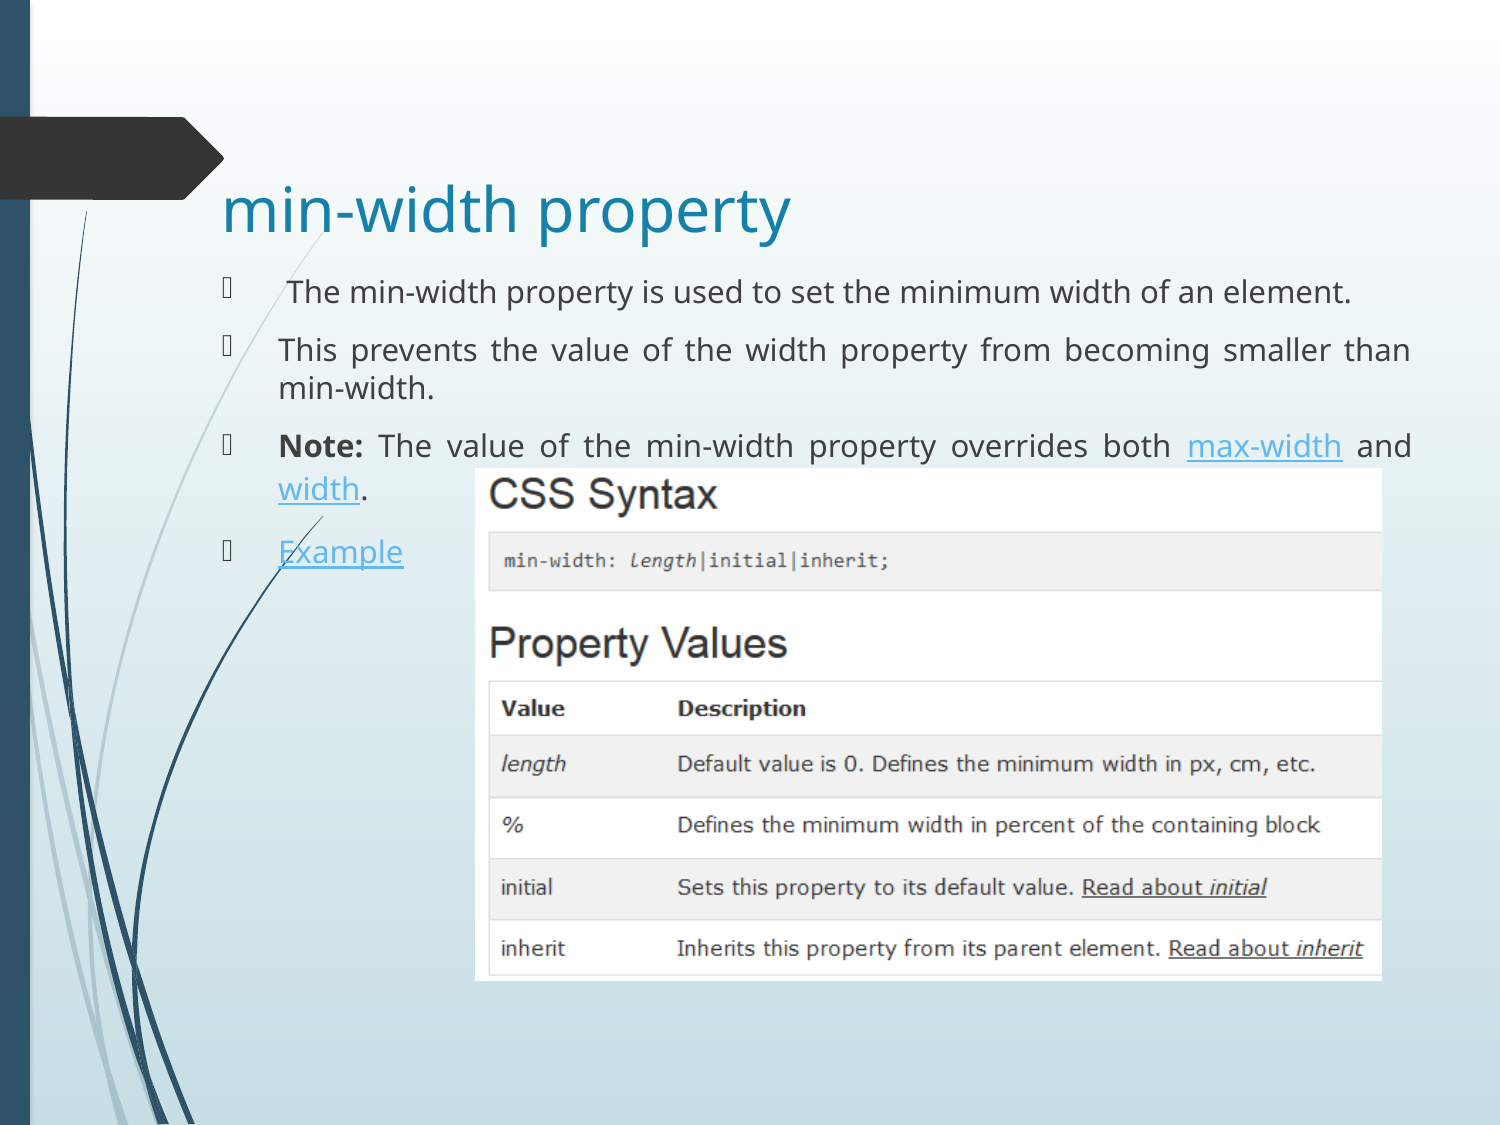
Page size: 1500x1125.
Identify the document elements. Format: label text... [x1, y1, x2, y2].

list The min-width property is used to set the minimum width of an element. This prevents the value of the width property from becoming smaller than min-width. Note: The value of the min-width property overrides both max-width and width. Example [206, 264, 1428, 965]
picture [474, 467, 1383, 981]
title min-width property [206, 162, 1428, 264]
